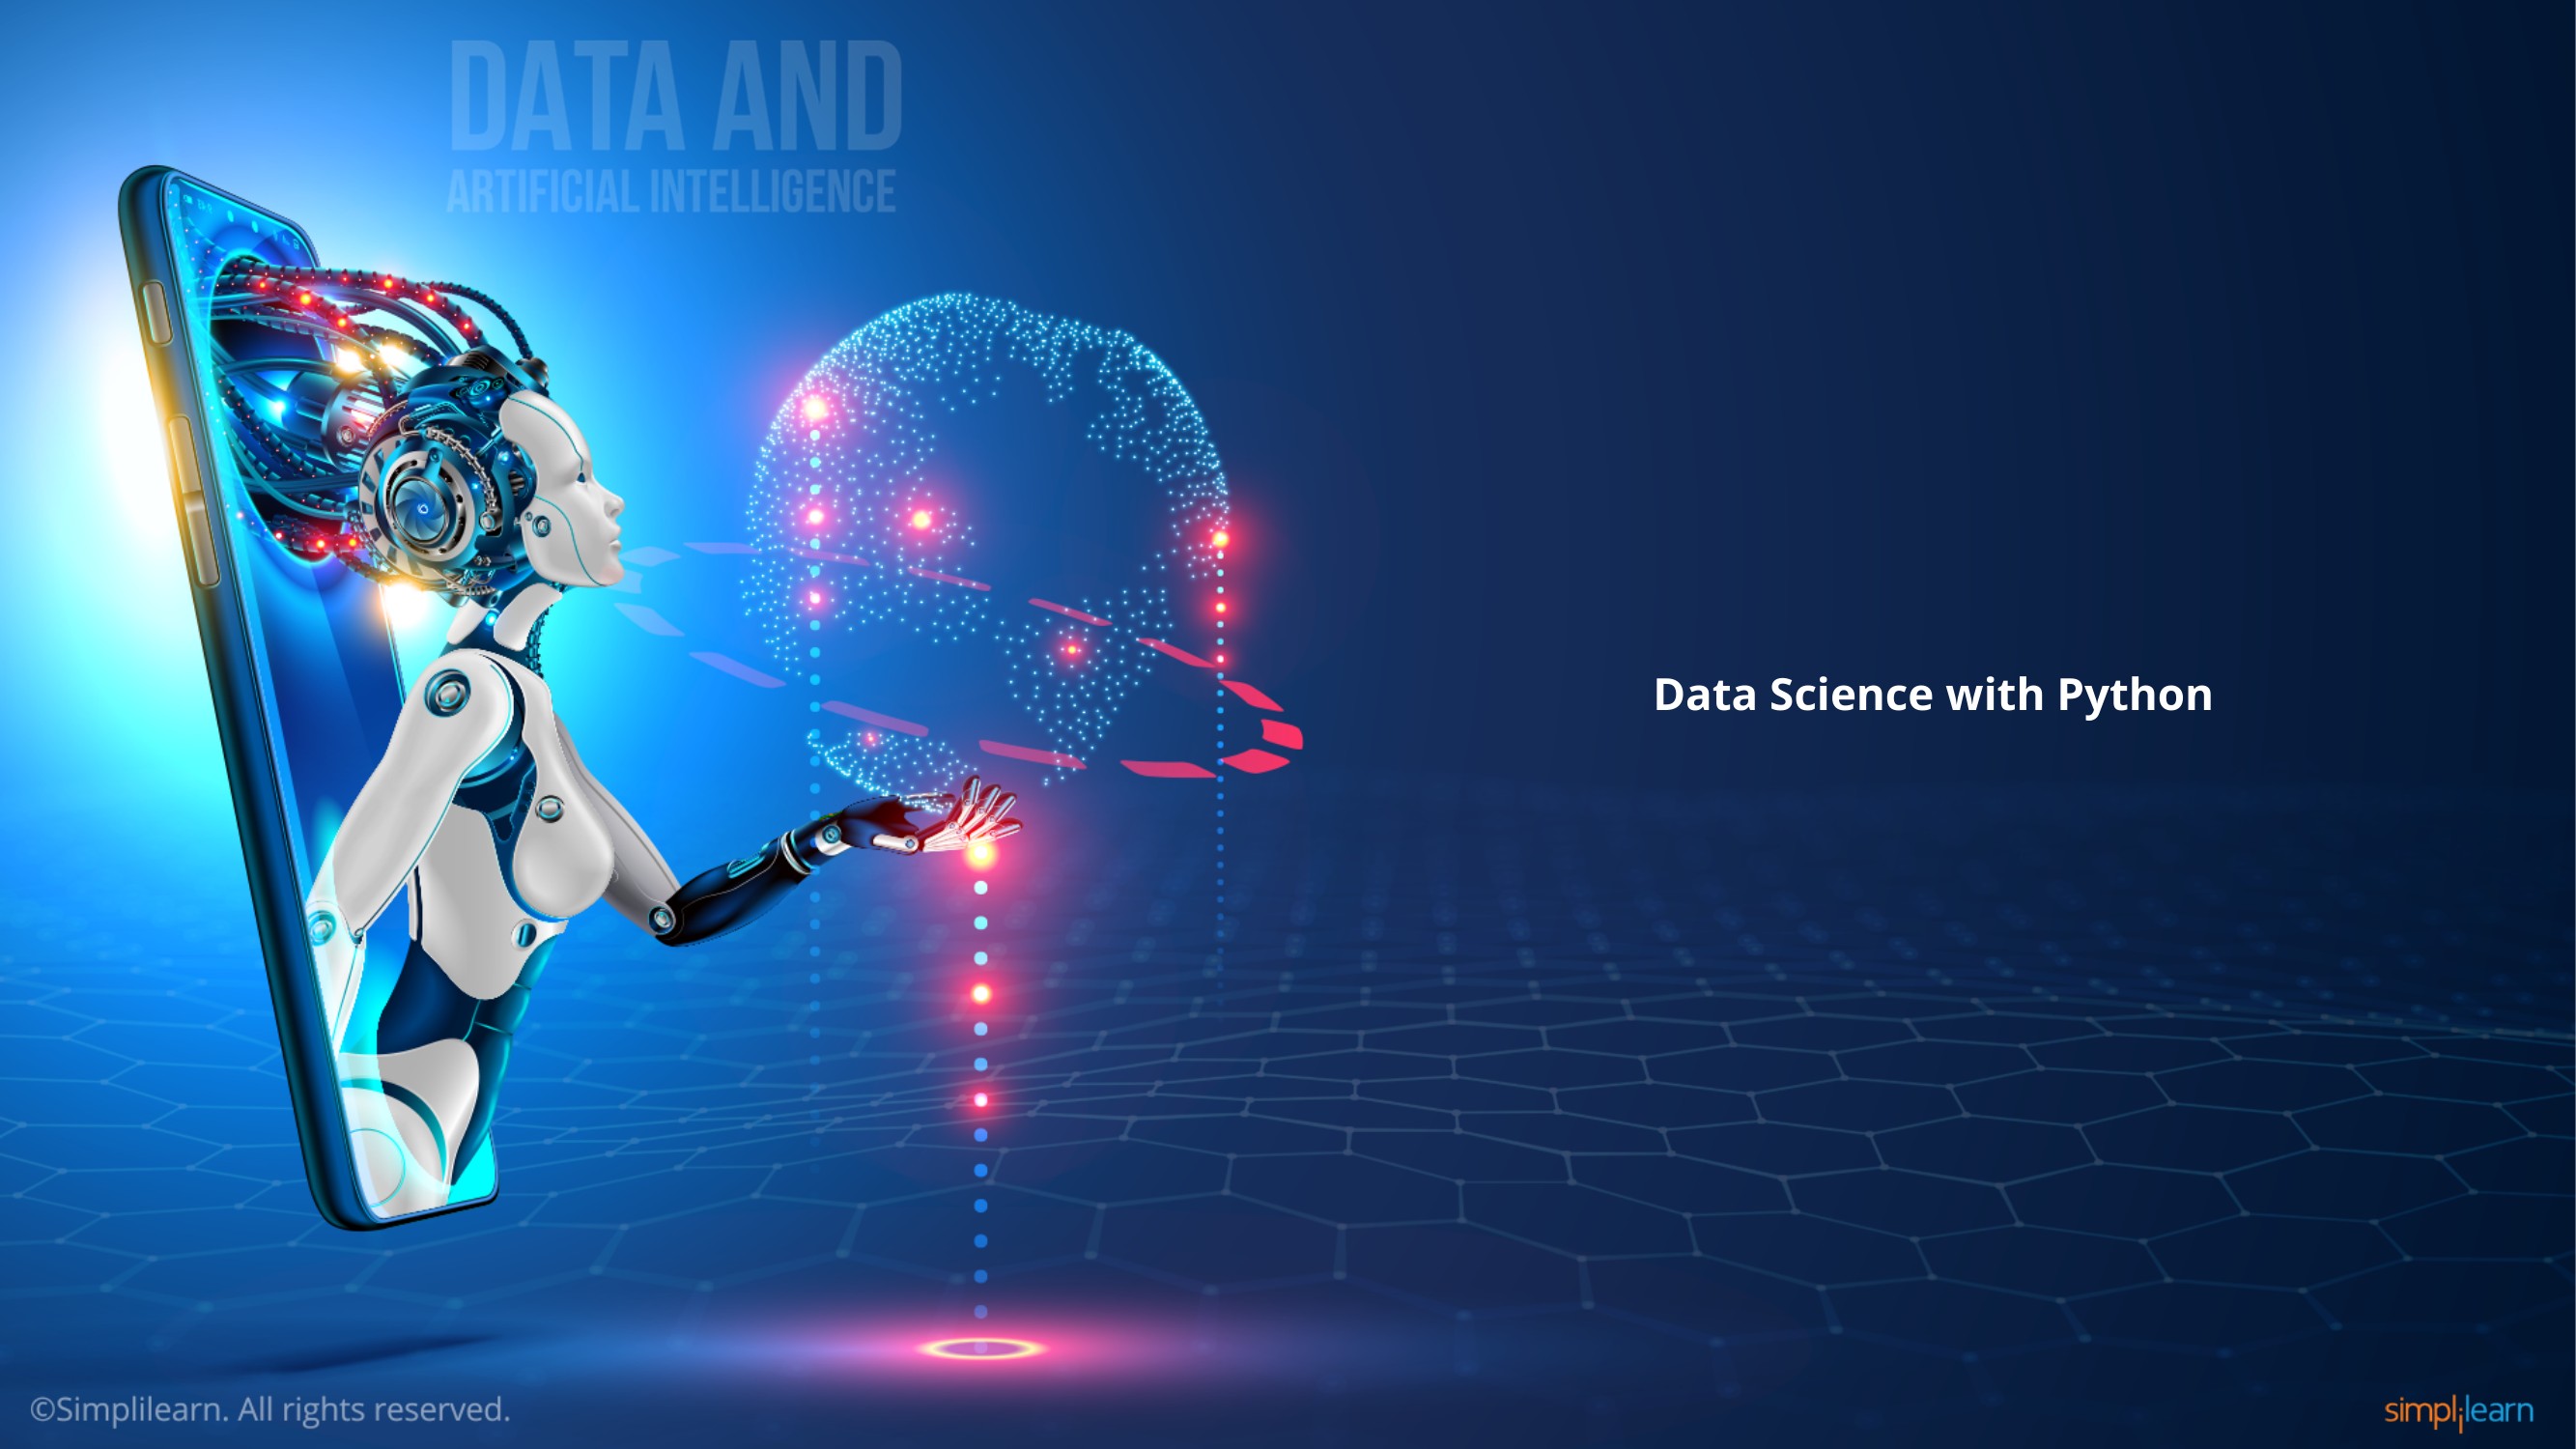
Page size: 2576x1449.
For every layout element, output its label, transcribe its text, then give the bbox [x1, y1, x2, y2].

picture [0, 0, 2576, 1449]
list Data Science with Python [1382, 651, 2485, 797]
